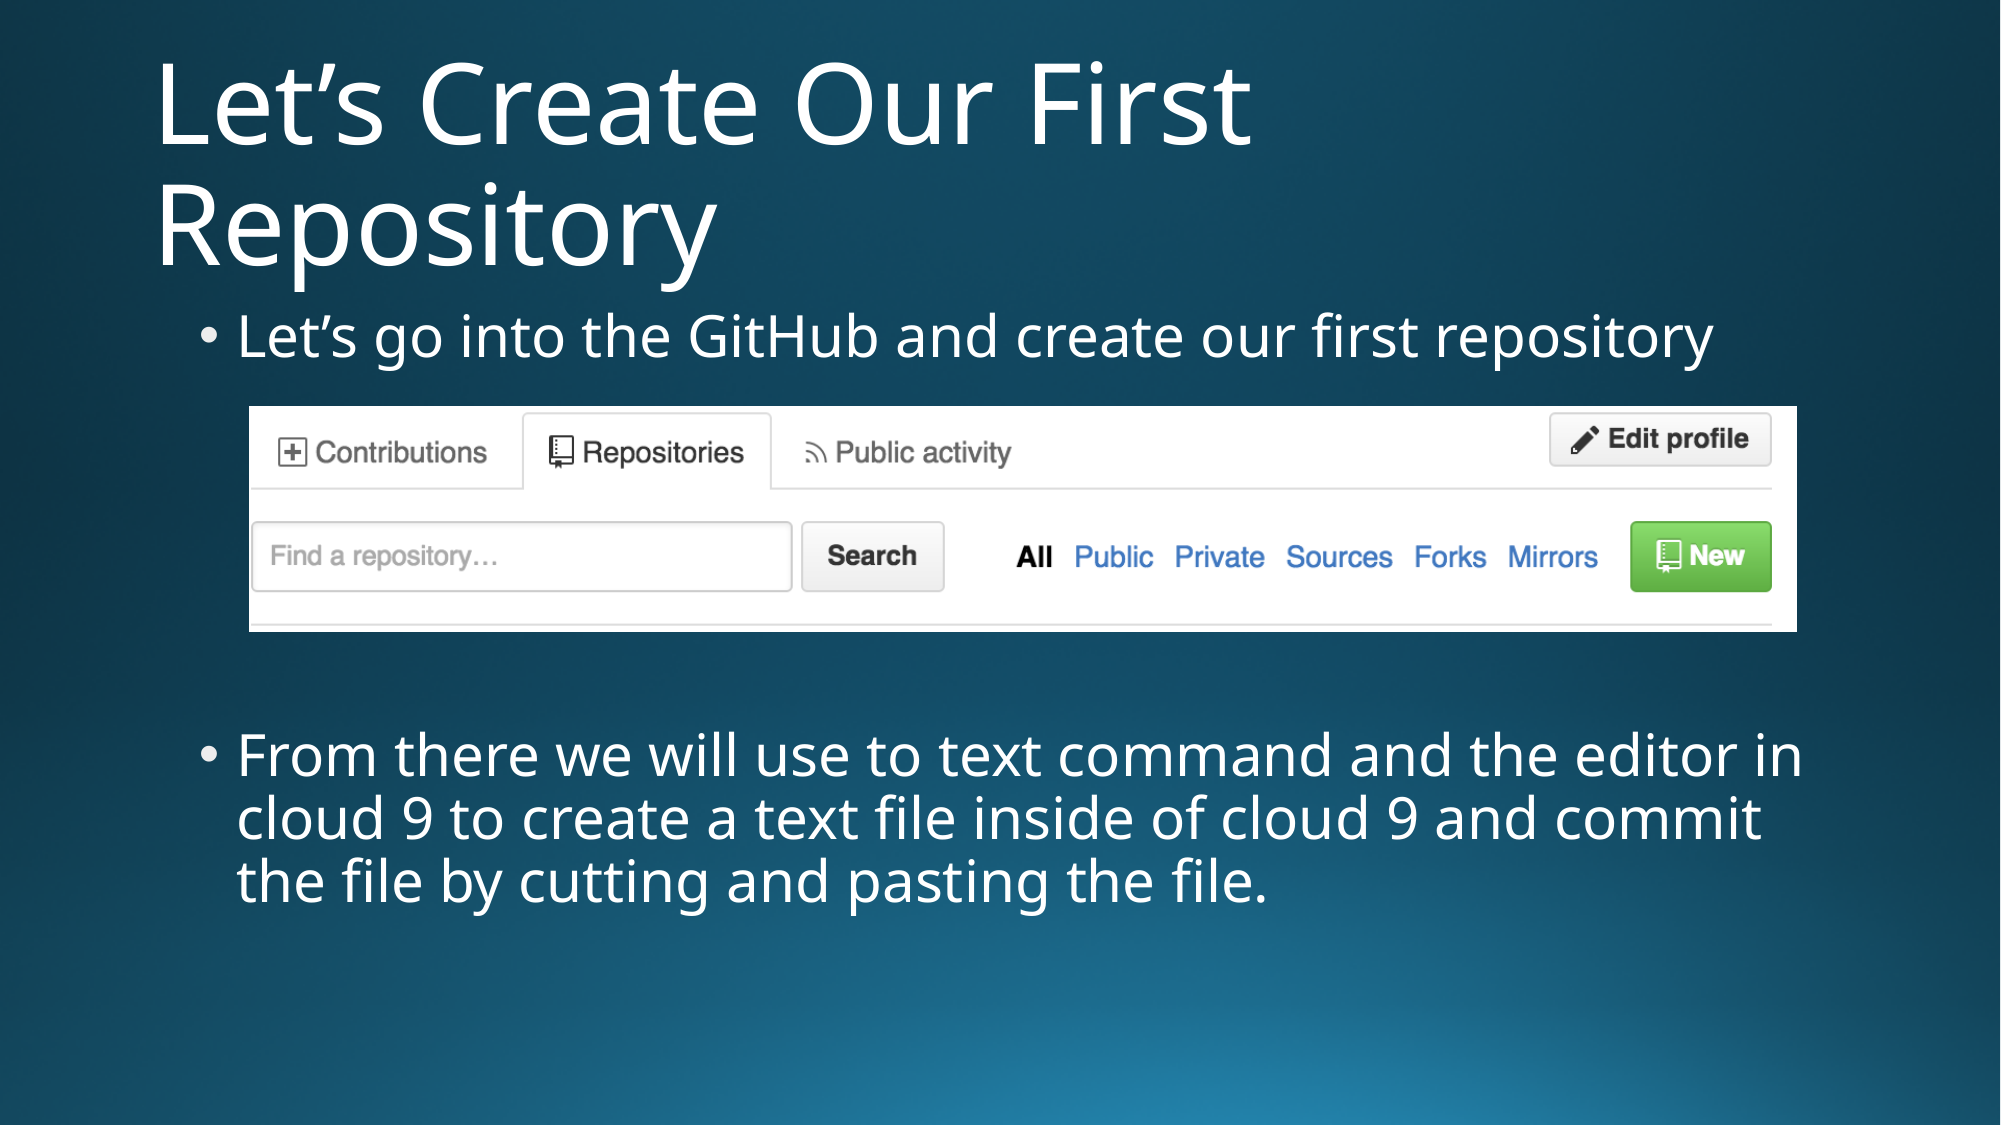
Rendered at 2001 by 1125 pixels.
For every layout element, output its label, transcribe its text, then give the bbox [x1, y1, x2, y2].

list Let’s go into the GitHub and create our first repository From there we will use to text command and the editor in cloud 9 to create a text file inside of cloud 9 and commit the file by cutting and pasting the file. [183, 299, 1863, 1014]
title Let’s Create Our First Repository [137, 59, 1863, 278]
picture [0, 0, 2001, 1125]
